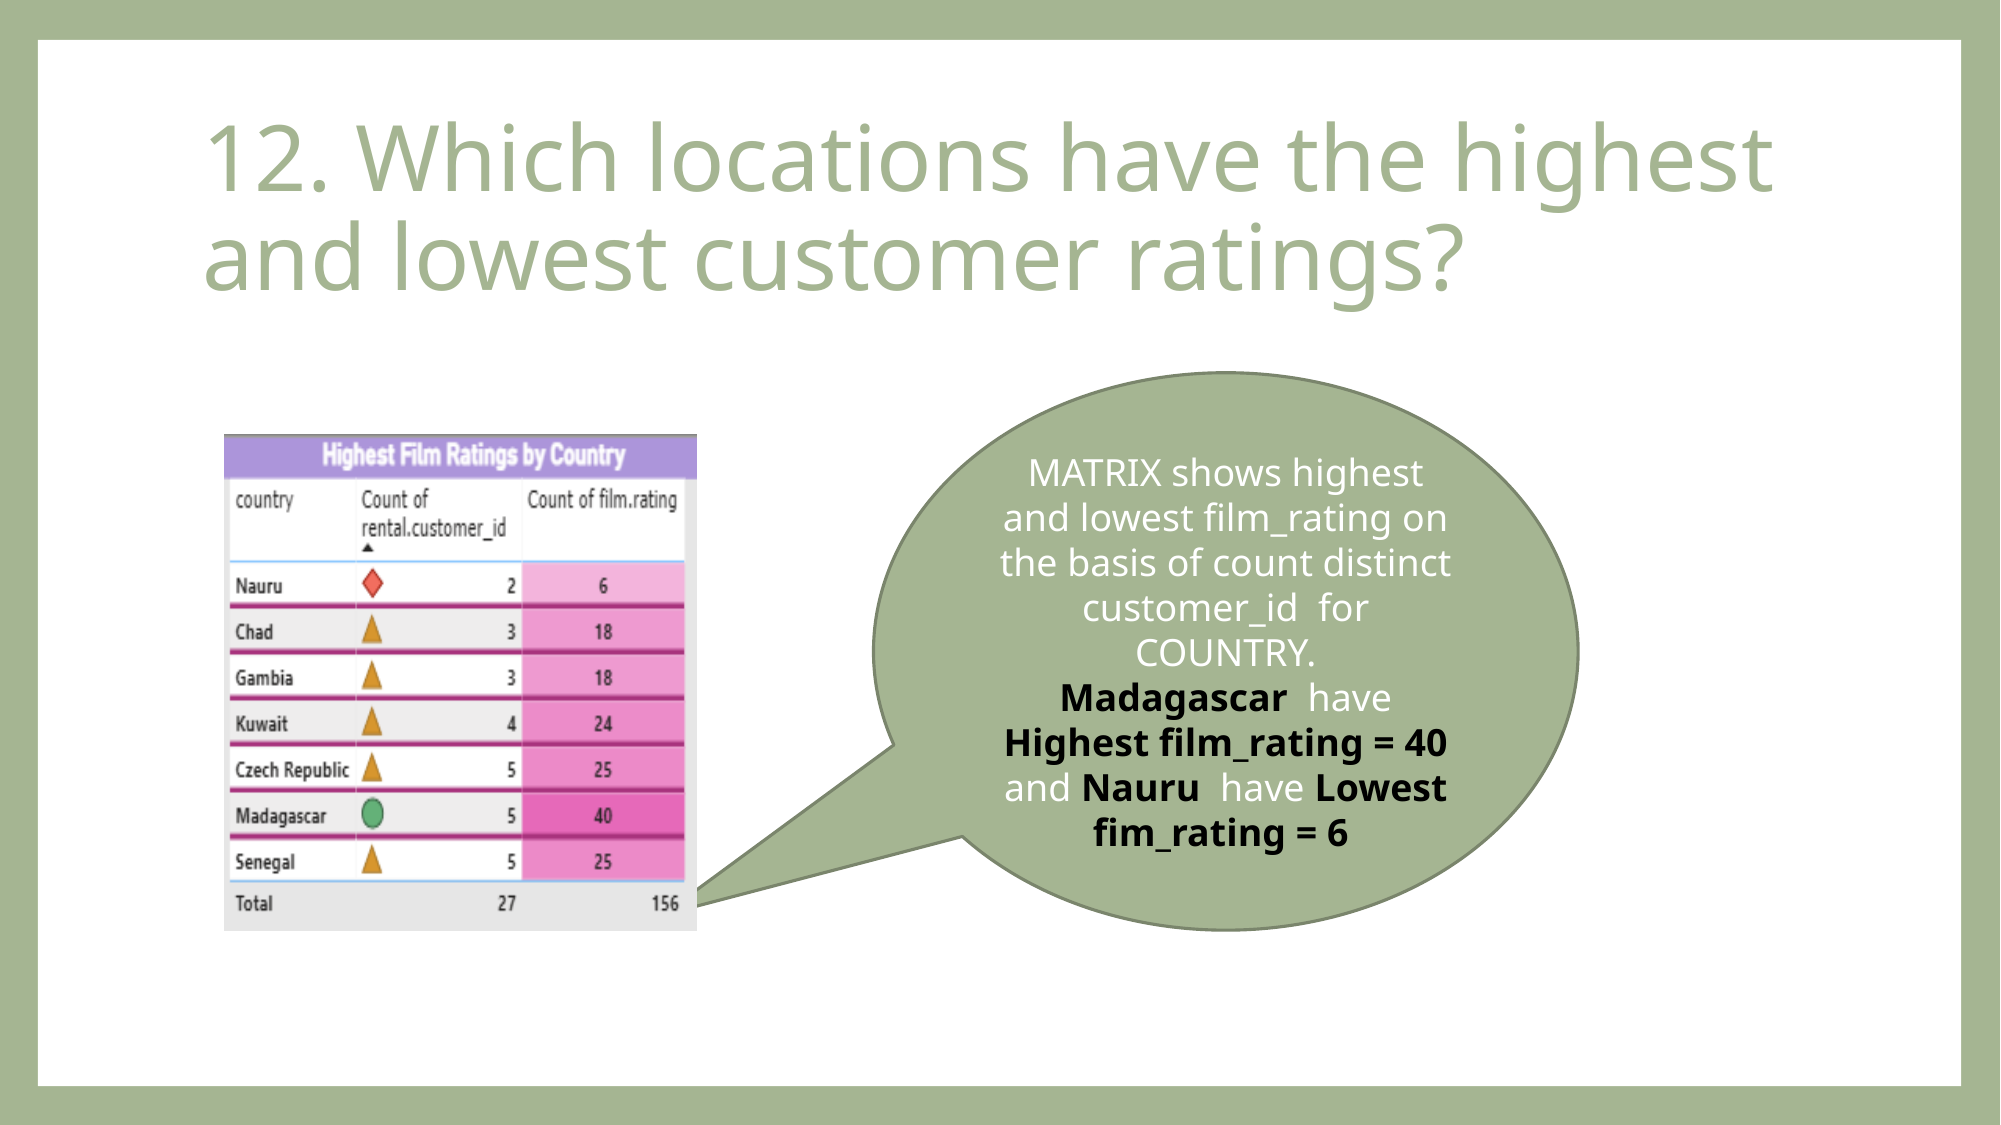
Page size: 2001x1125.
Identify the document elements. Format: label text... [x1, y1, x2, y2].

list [223, 433, 697, 931]
title 12. Which locations have the highest and lowest customer ratings? [187, 99, 1808, 323]
text_box MATRIX shows highest and lowest film_rating on the basis of count distinct customer_id for COUNTRY. Madagascar have Highest film_rating = 40 and Nauru have Lowest fim_rating = 6 [702, 371, 1580, 932]
